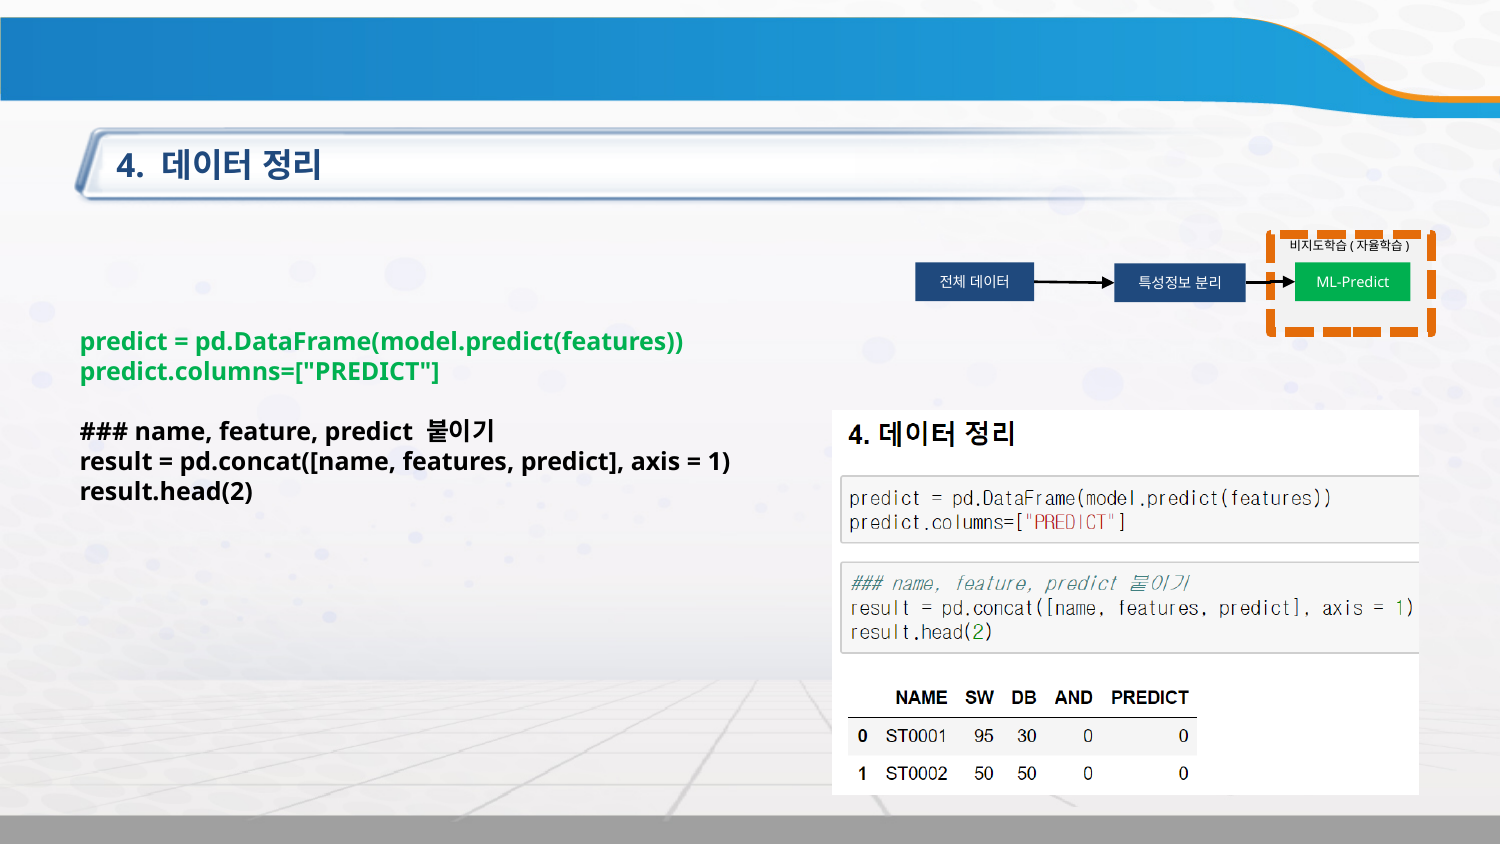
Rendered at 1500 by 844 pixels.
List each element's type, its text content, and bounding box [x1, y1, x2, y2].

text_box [74, 126, 1289, 208]
text_box [1270, 234, 1432, 333]
picture [0, 0, 1500, 844]
text_box predict = pd.DataFrame(model.predict(features)) predict.columns=["PREDICT"] ### name, feature, predict 붙이기 result = pd.concat([name, features, predict], axis = 1) result.head(2) [64, 318, 939, 513]
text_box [915, 230, 1426, 303]
text_box 4-3. 실습 (비 지도 학습) [29, 0, 1175, 103]
